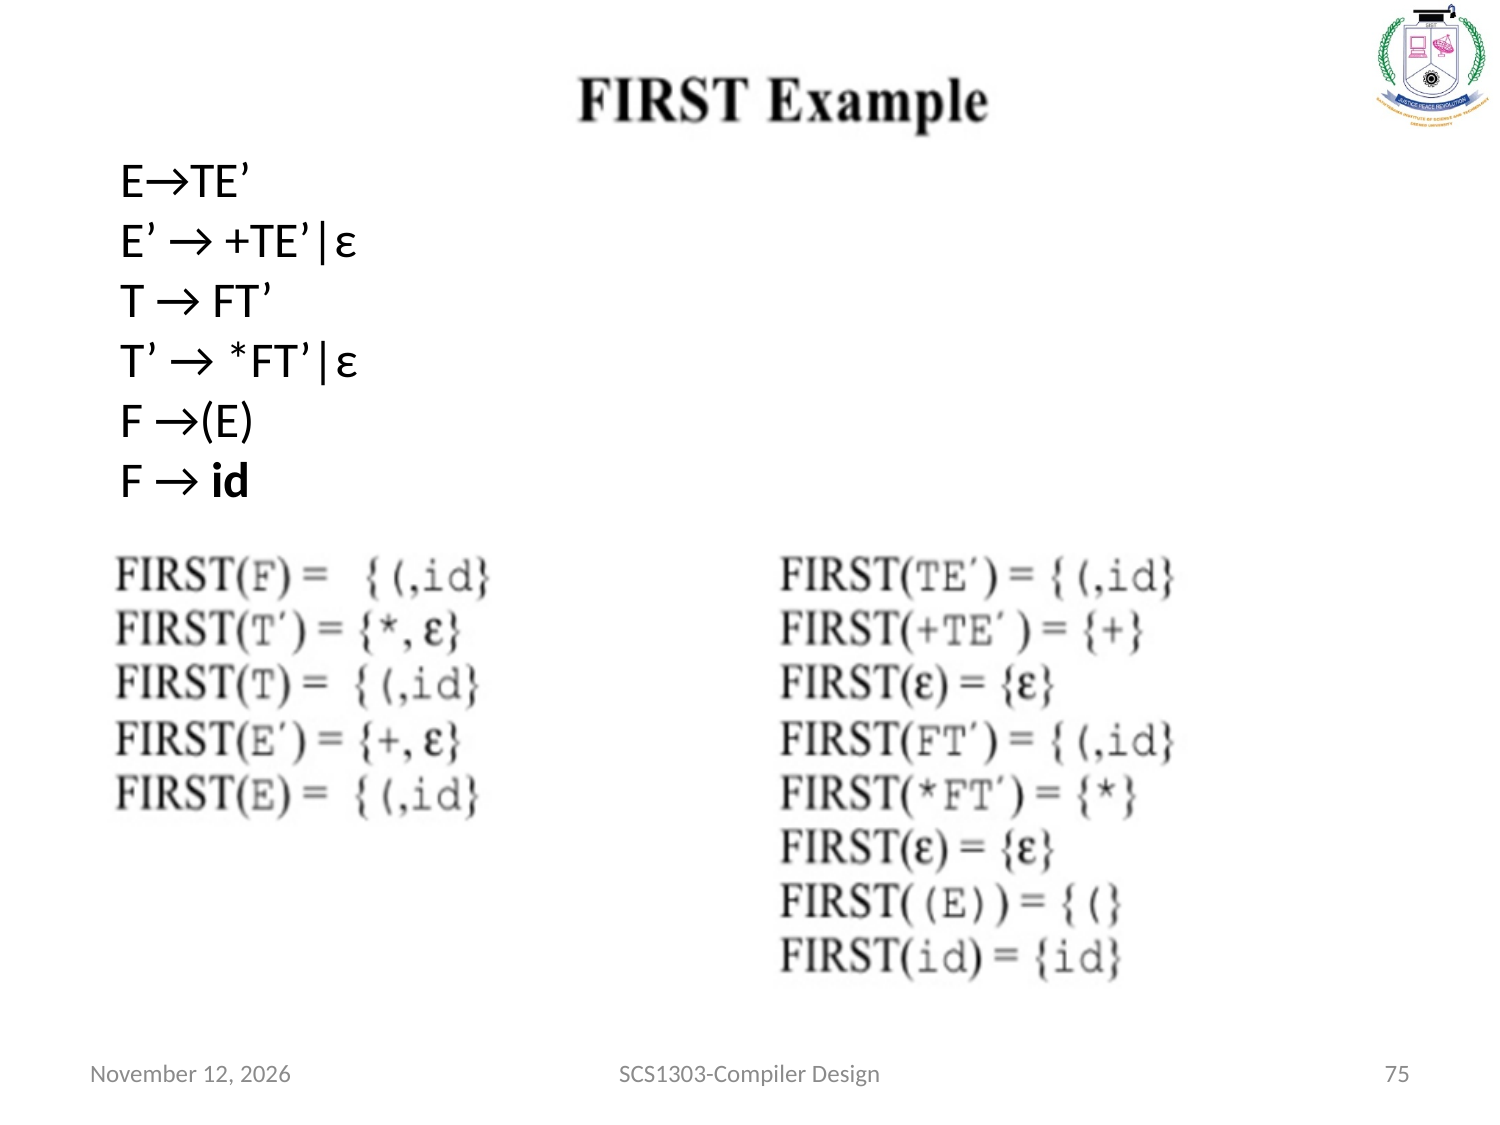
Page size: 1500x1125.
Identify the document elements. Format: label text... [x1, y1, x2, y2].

picture [66, 0, 1500, 1040]
footer SCS1303-Compiler Design [512, 1048, 988, 1103]
slide_number 75 [1074, 1042, 1425, 1103]
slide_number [75, 1048, 425, 1103]
